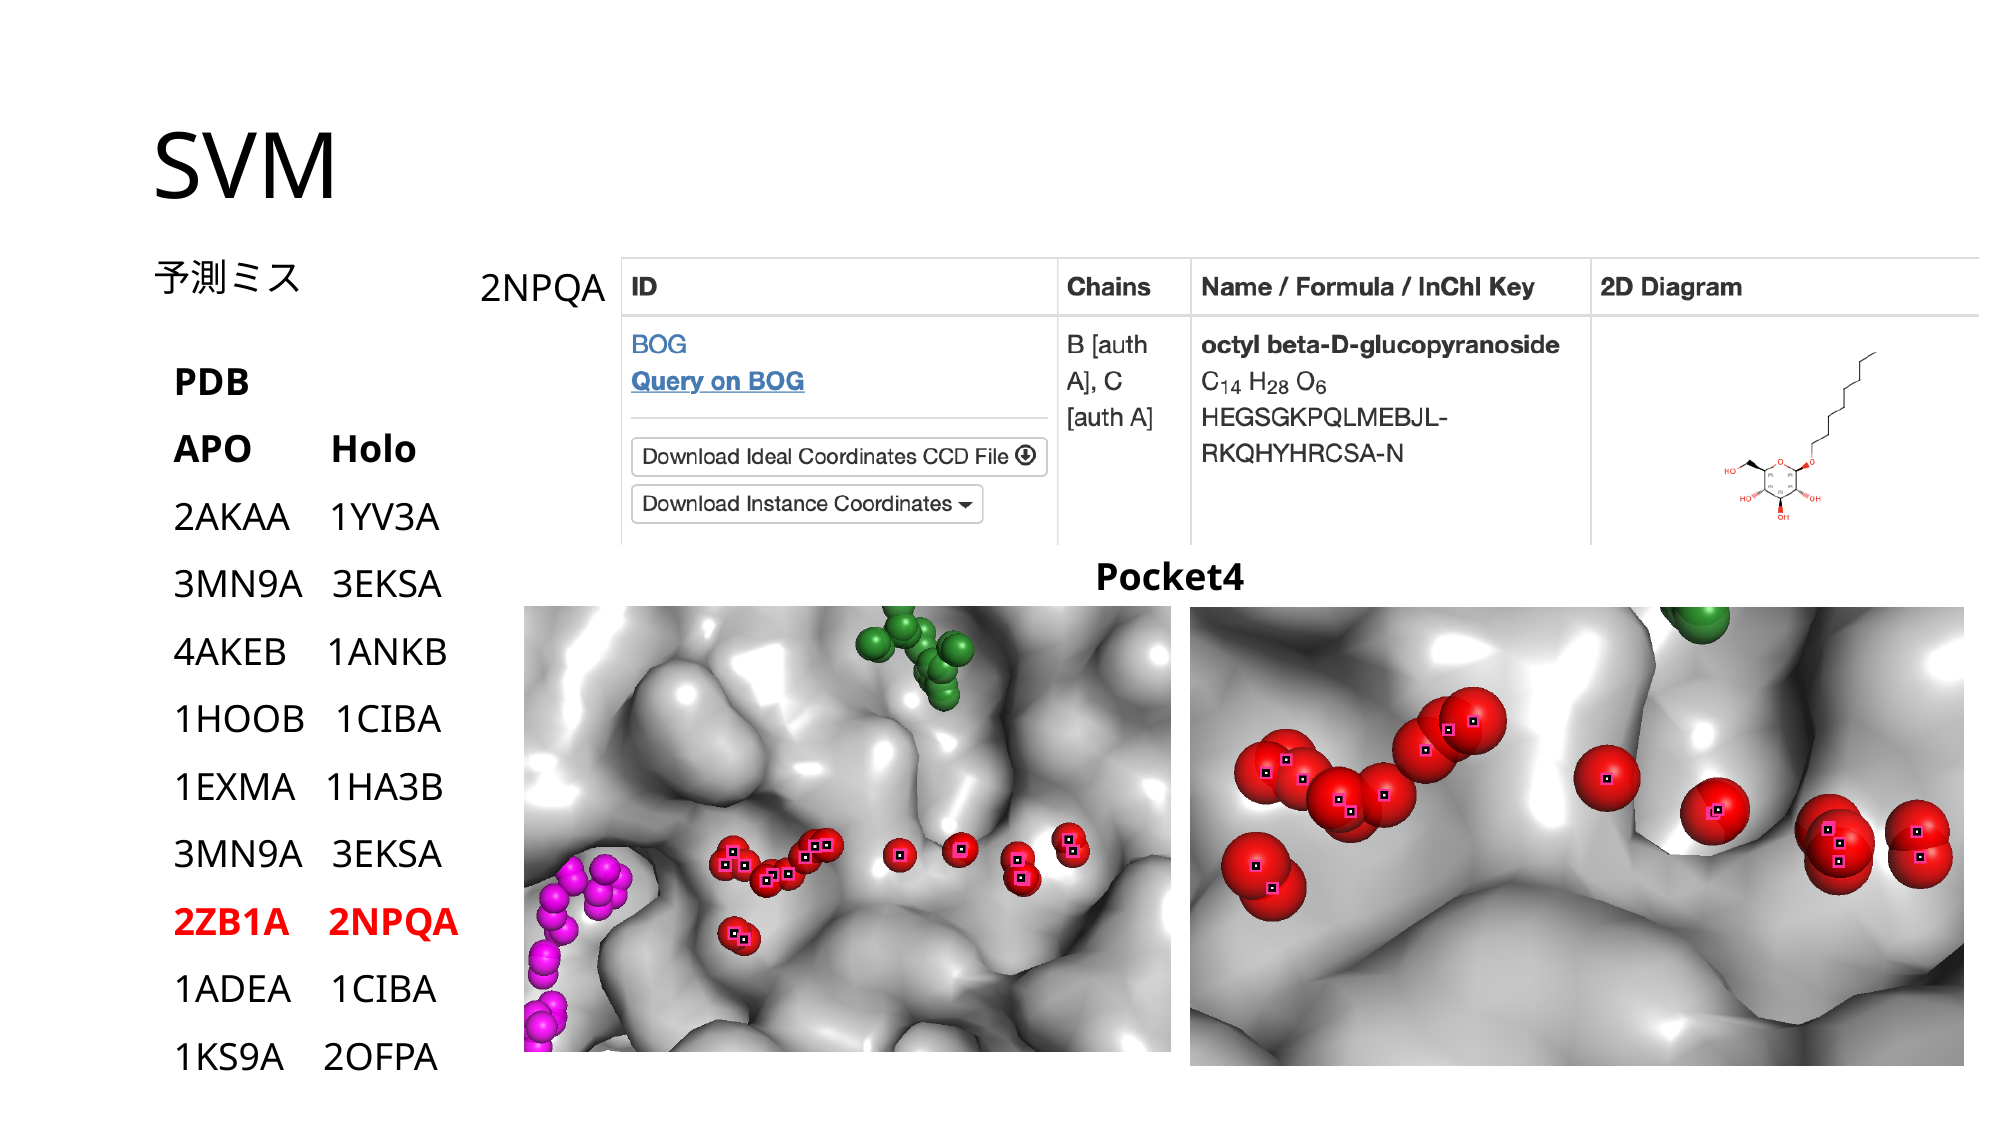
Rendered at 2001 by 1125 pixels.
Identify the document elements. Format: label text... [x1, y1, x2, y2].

text_box 2NPQA [465, 257, 621, 317]
picture [524, 606, 1171, 1052]
text_box 予測ミス [138, 246, 319, 307]
picture [1190, 607, 1964, 1066]
title SVM [137, 59, 1863, 278]
picture [621, 257, 1979, 545]
text_box PDB APO Holo 2AKAA 1YV3A 3MN9A 3EKSA 4AKEB 1ANKB 1HOOB 1CIBA 1EXMA 1HA3B 3MN9A 3EKSA 2ZB1A 2NPQA 1ADEA 1CIBA 1KS9A 2OFPA [158, 327, 543, 1085]
text_box Pocket4 [1080, 545, 1260, 606]
